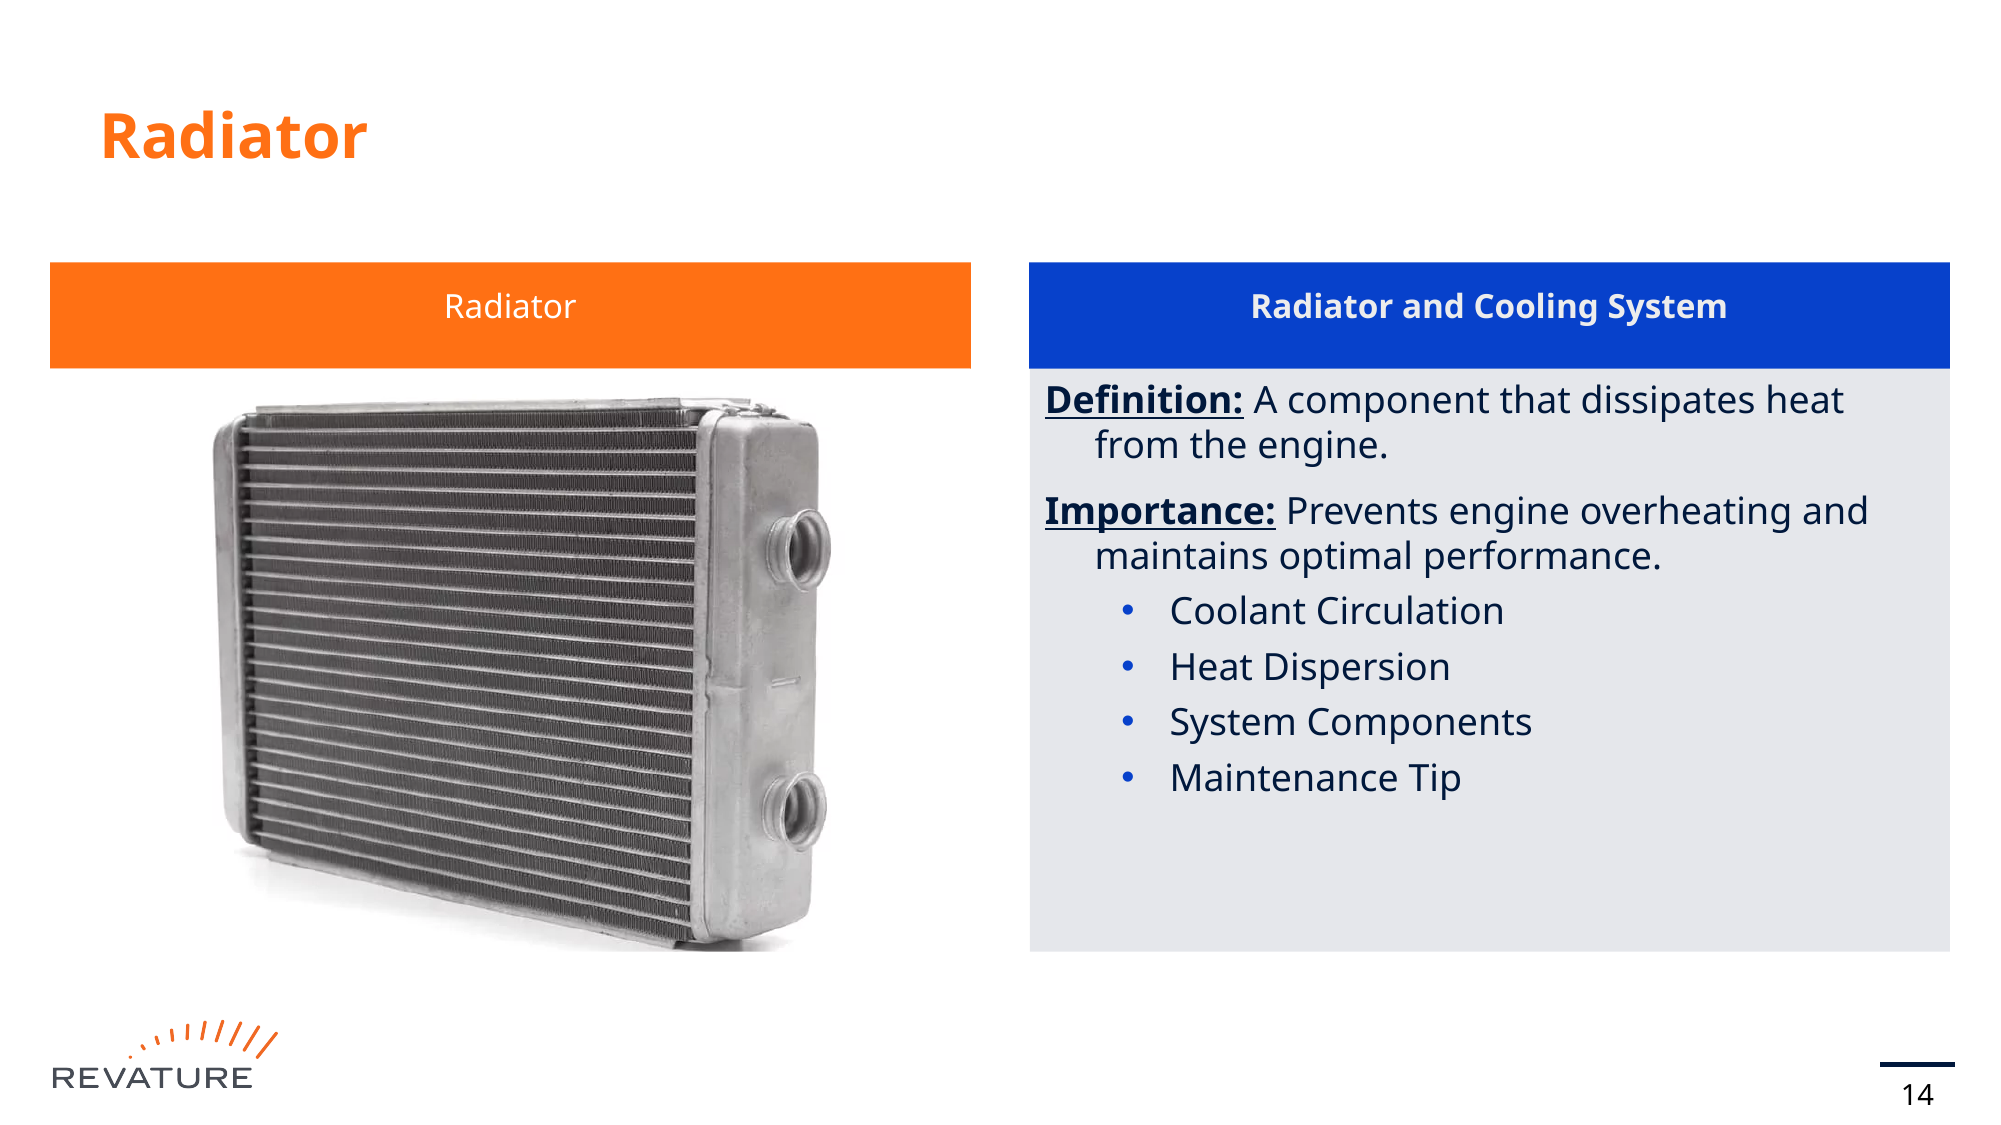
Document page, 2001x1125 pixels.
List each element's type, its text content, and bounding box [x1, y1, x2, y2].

title Radiator [99, 45, 1900, 233]
list Radiator and Cooling System [1029, 262, 1950, 368]
list Definition: A component that dissipates heat from the engine. Importance: Prevents engine overheating and maintains optimal performance. Coolant Circulation Heat Dispersion System Components Maintenance Tip [1029, 368, 1950, 952]
picture [46, 1015, 282, 1093]
list Radiator [50, 262, 971, 368]
picture [49, 368, 971, 952]
